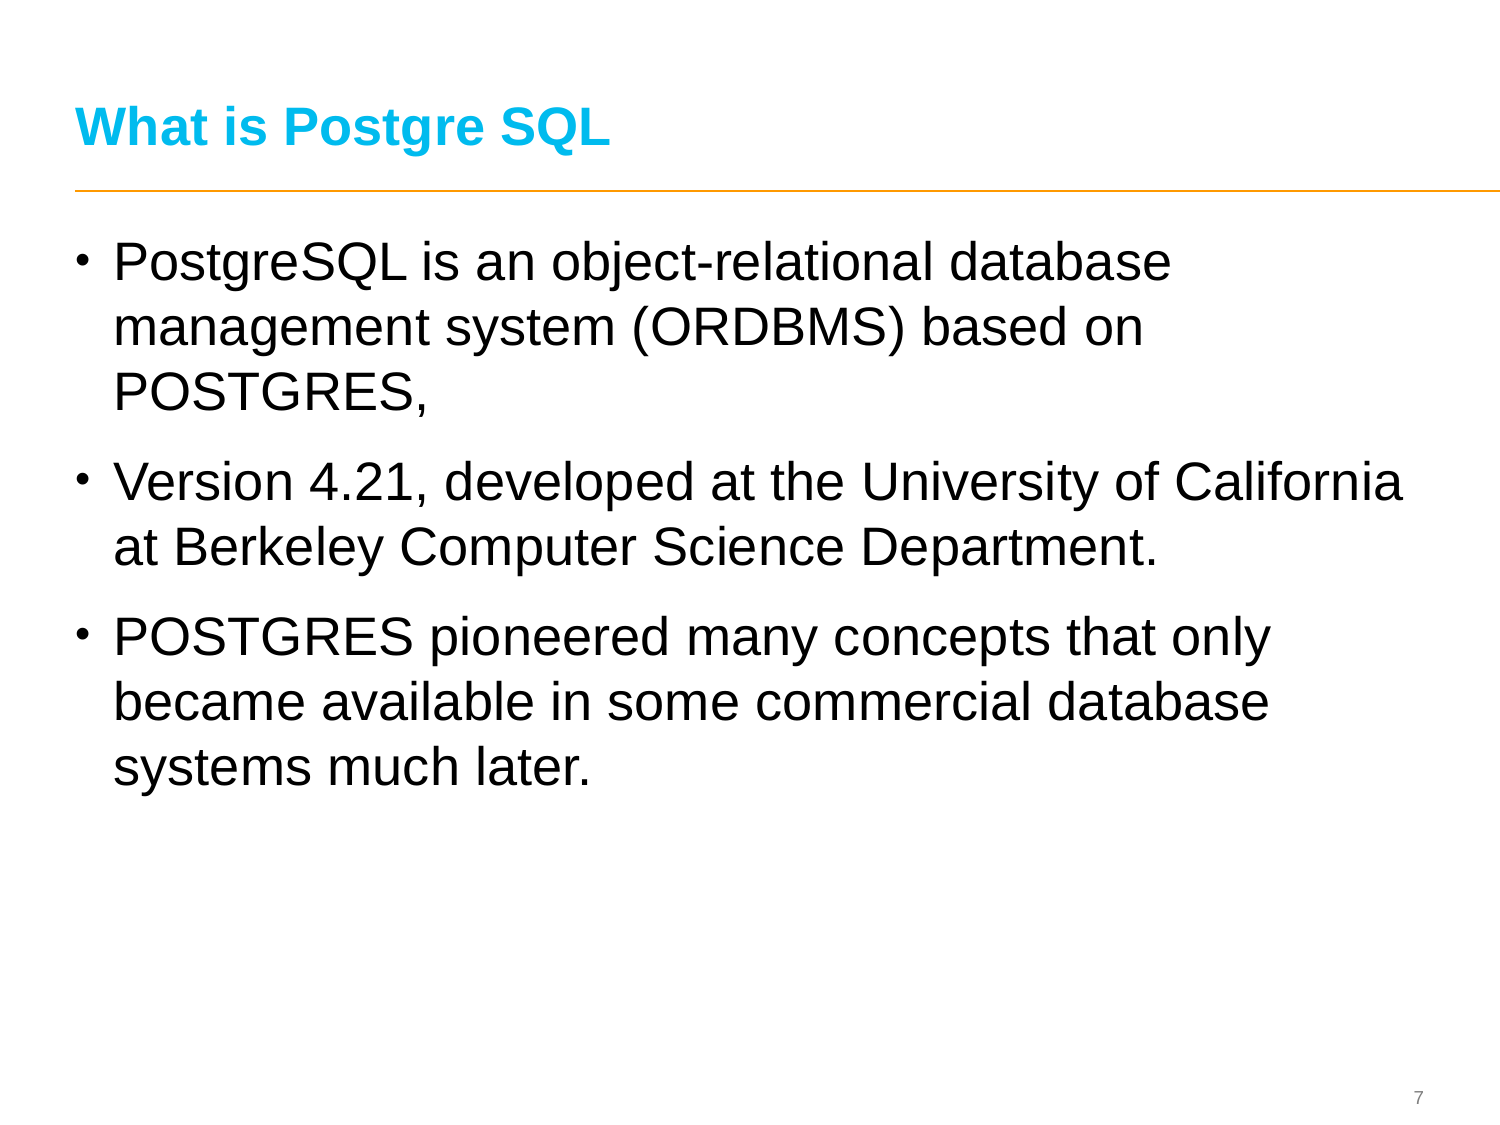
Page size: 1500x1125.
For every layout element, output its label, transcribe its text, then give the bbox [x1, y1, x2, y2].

title What is Postgre SQL [75, 27, 1422, 157]
list PostgreSQL is an object-relational database management system (ORDBMS) based on POSTGRES, Version 4.21, developed at the University of California at Berkeley Computer Science Department. POSTGRES pioneered many concepts that only became available in some commercial database systems much later. [75, 226, 1425, 1018]
